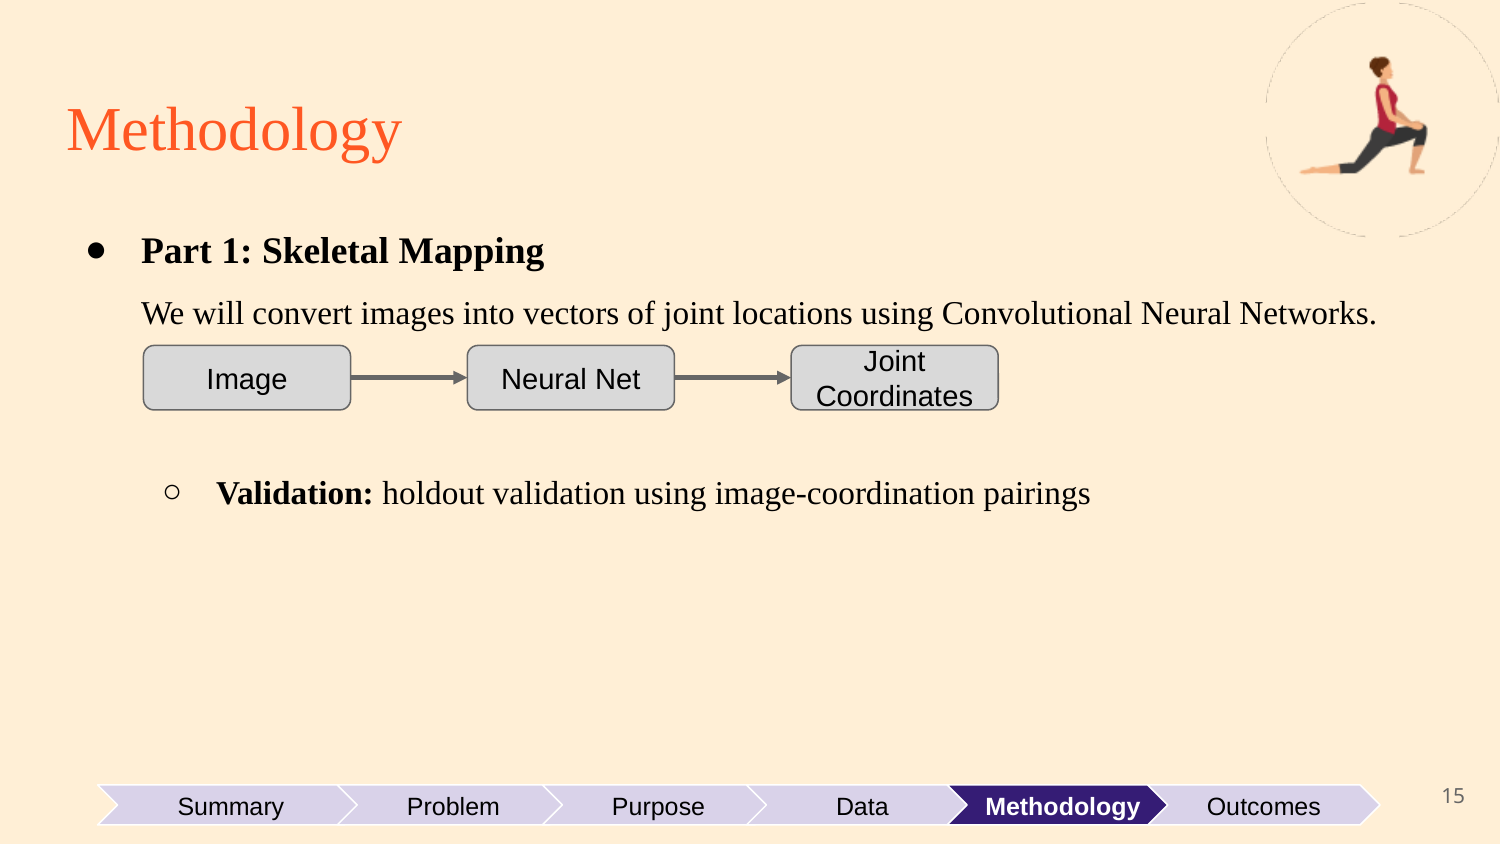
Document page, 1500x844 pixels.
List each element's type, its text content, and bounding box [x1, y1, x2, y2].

list Part 1: Skeletal Mapping We will convert images into vectors of joint locations using Convolutional Neural Networks. Validation: holdout validation using image-coordination pairings [51, 189, 1449, 750]
text_box Joint Coordinates [791, 345, 999, 410]
text_box Neural Net [467, 345, 675, 410]
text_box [97, 784, 1381, 826]
picture [1265, 2, 1500, 238]
slide_number ‹#› [1389, 764, 1480, 830]
title Methodology [51, 72, 1260, 167]
text_box Image [143, 345, 351, 410]
